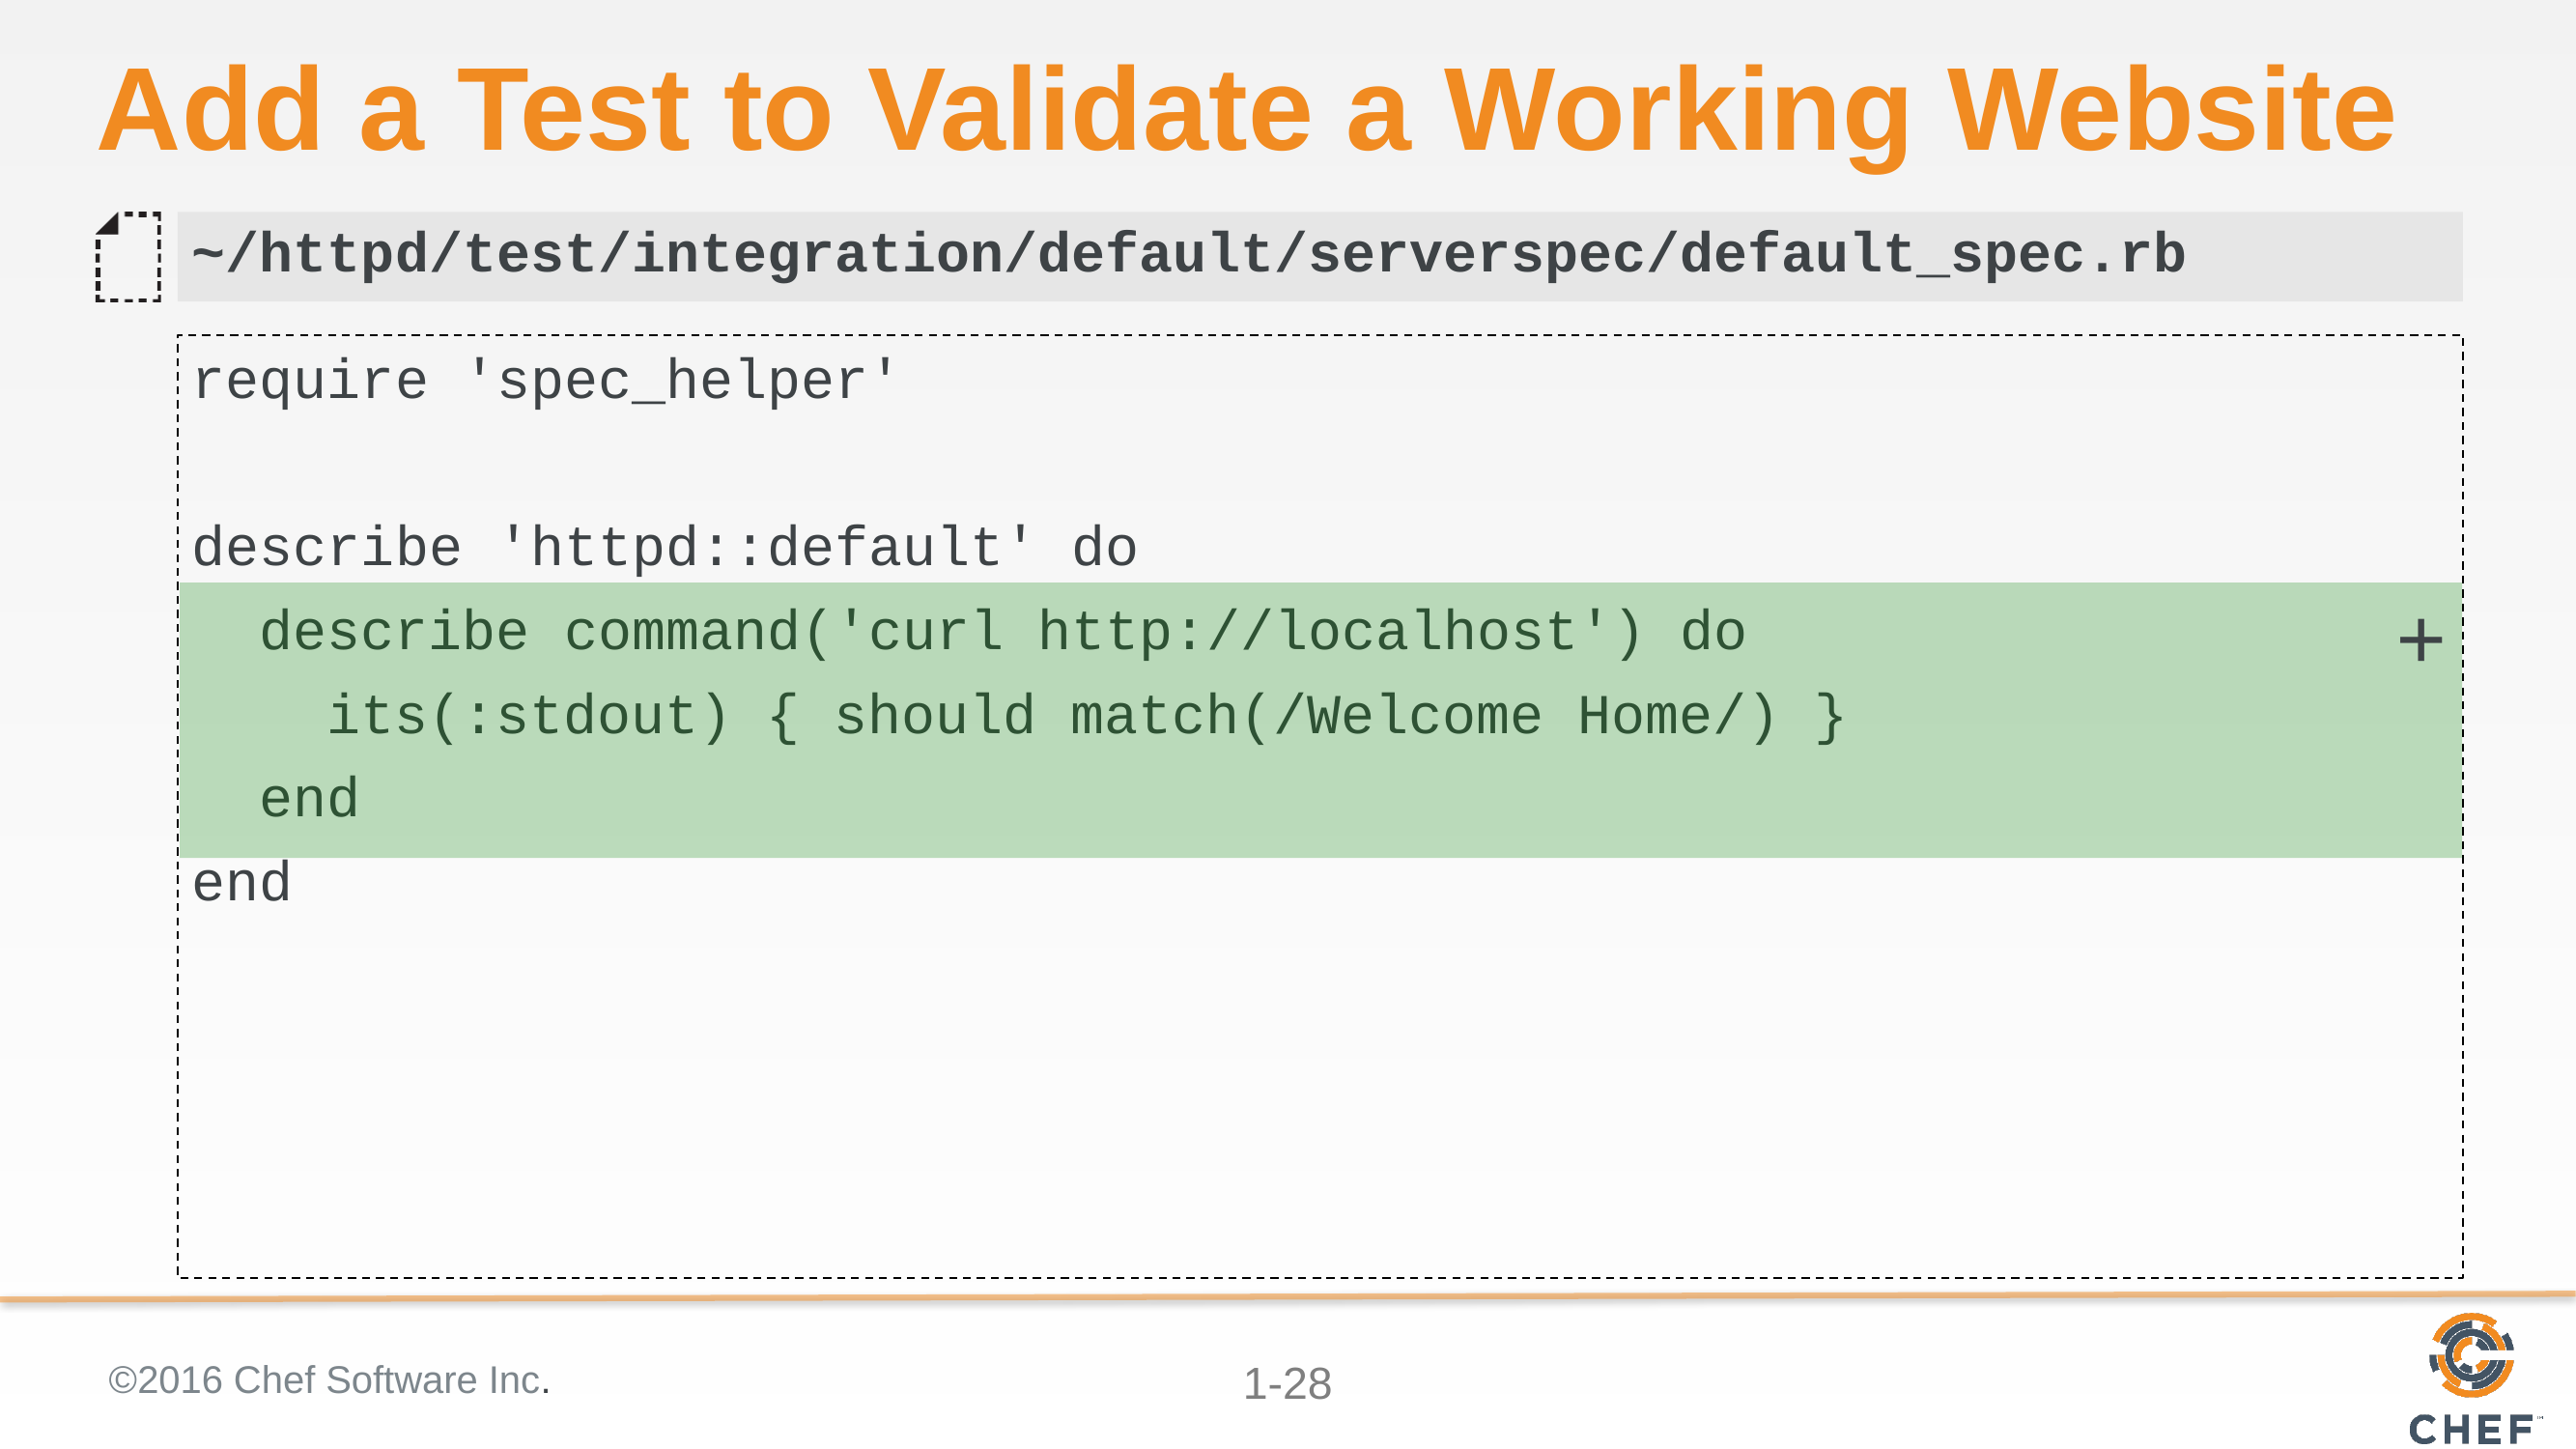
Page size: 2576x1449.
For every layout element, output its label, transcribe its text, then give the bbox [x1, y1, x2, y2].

list require 'spec_helper' describe 'httpd::default' do describe command('curl http://localhost') do its(:stdout) { should match(/Welcome Home/) } end end [177, 334, 2464, 1279]
list ~/httpd/test/integration/default/serverspec/default_spec.rb [177, 212, 2463, 302]
picture [2399, 1297, 2551, 1449]
list + [180, 582, 2463, 859]
title Add a Test to Validate a Working Website [96, 48, 2463, 180]
